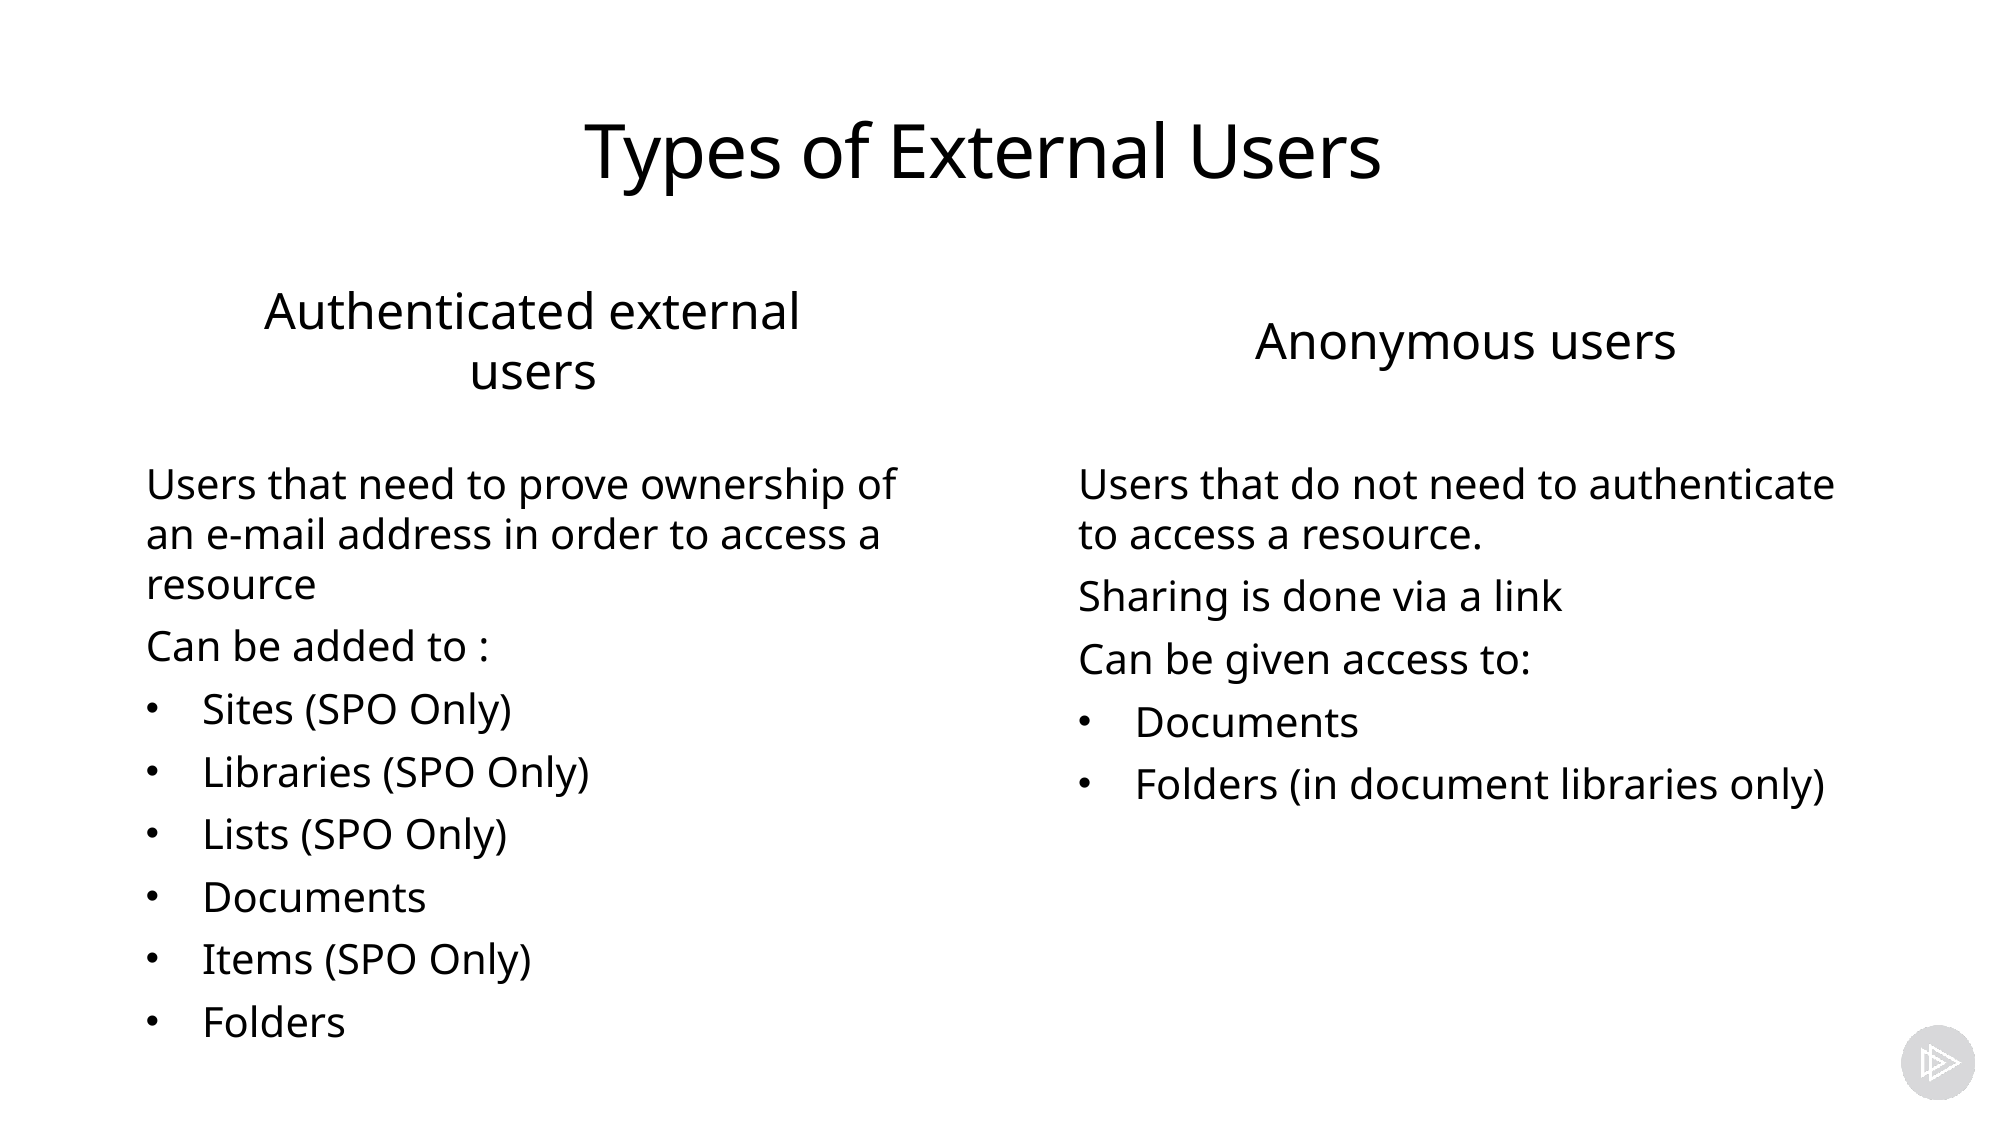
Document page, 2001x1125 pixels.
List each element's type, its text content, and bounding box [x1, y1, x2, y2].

title Types of External Users [115, 96, 1885, 169]
list Anonymous users [1116, 249, 1817, 430]
list Authenticated external users [183, 249, 884, 430]
list Users that do not need to authenticate to access a resource. Sharing is done via a link Can be given access to: Documents Folders (in document libraries only) [1048, 457, 1885, 930]
list Users that need to prove ownership of an e-mail address in order to access a resource Can be added to : Sites (SPO Only) Libraries (SPO Only) Lists (SPO Only) Documents Items (SPO Only) Folders [115, 457, 952, 1056]
picture [1900, 1025, 1976, 1100]
